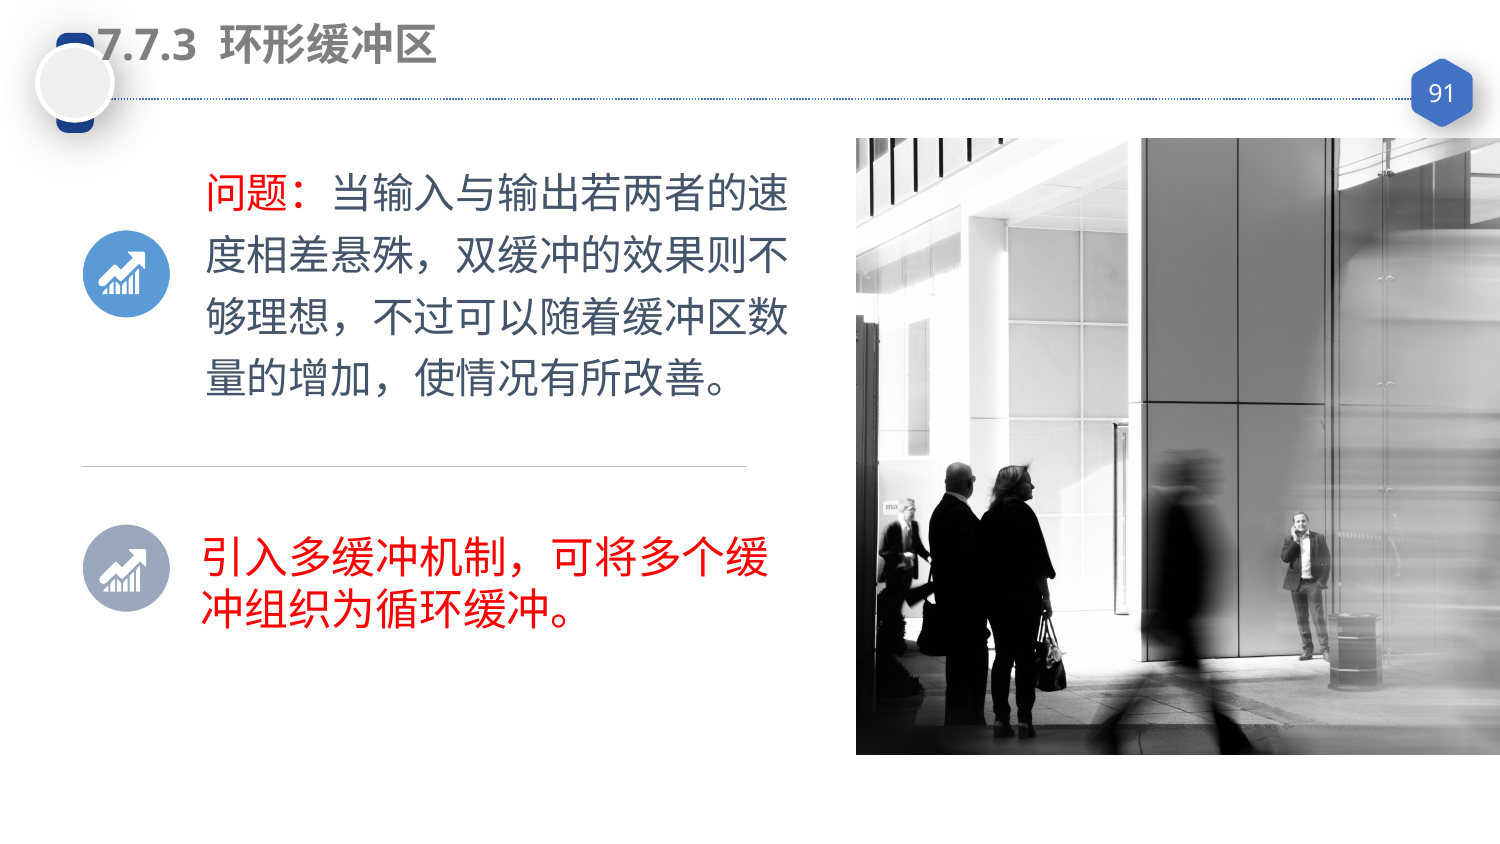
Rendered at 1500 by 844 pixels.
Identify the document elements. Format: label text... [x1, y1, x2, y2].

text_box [81, 138, 1500, 755]
text_box 7.7.3 环形缓冲区 [82, 9, 947, 77]
